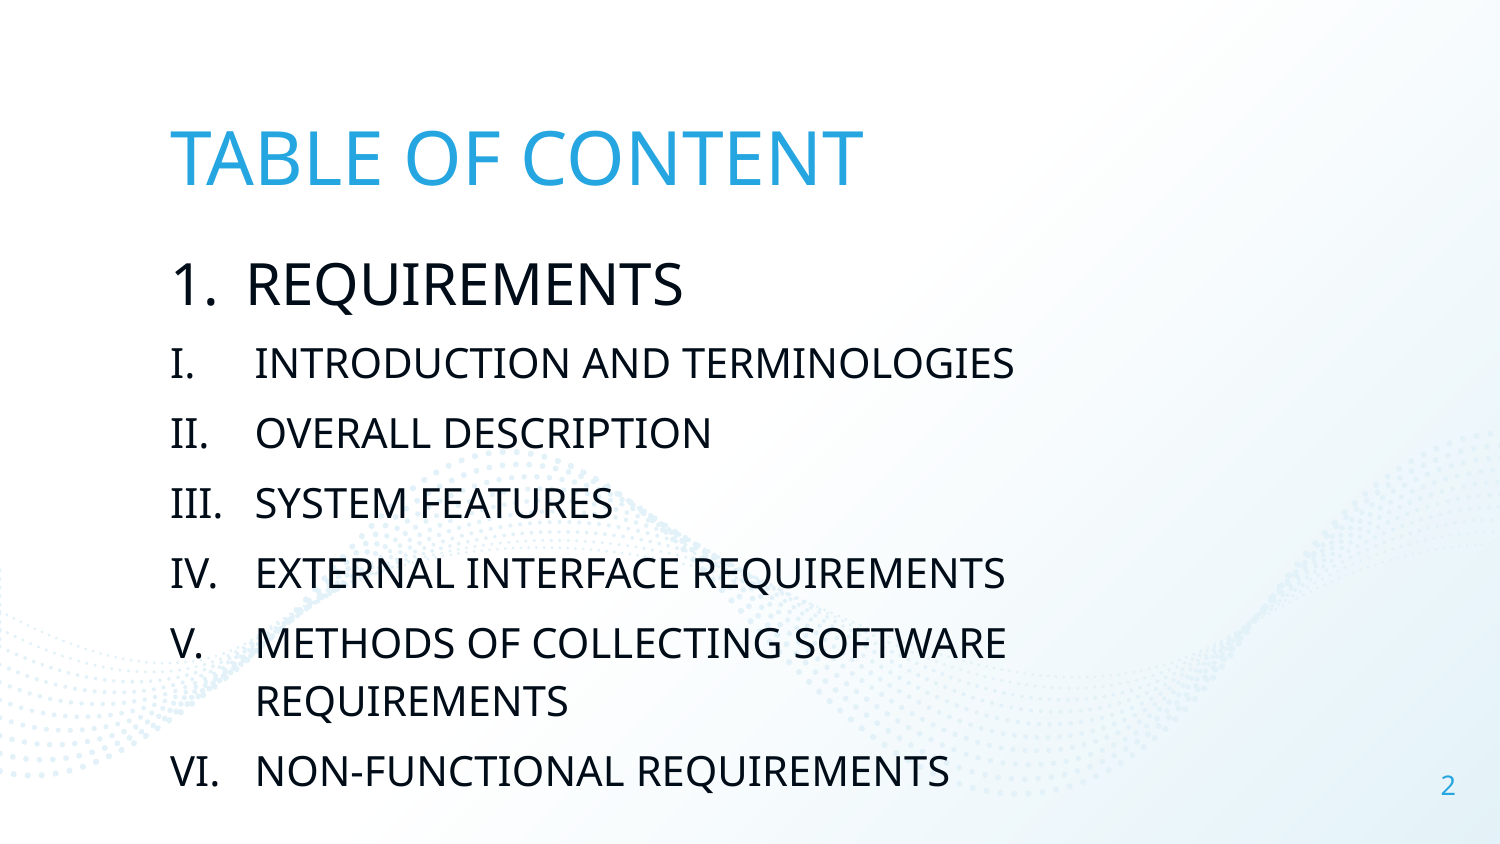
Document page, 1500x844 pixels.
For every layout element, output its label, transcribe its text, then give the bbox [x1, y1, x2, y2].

slide_number 2 [1366, 754, 1457, 819]
title TABLE OF CONTENT [170, 115, 1330, 203]
list REQUIREMENTS INTRODUCTION AND TERMINOLOGIES OVERALL DESCRIPTION SYSTEM FEATURES EXTERNAL INTERFACE REQUIREMENTS METHODS OF COLLECTING SOFTWARE REQUIREMENTS NON-FUNCTIONAL REQUIREMENTS [170, 236, 1330, 755]
